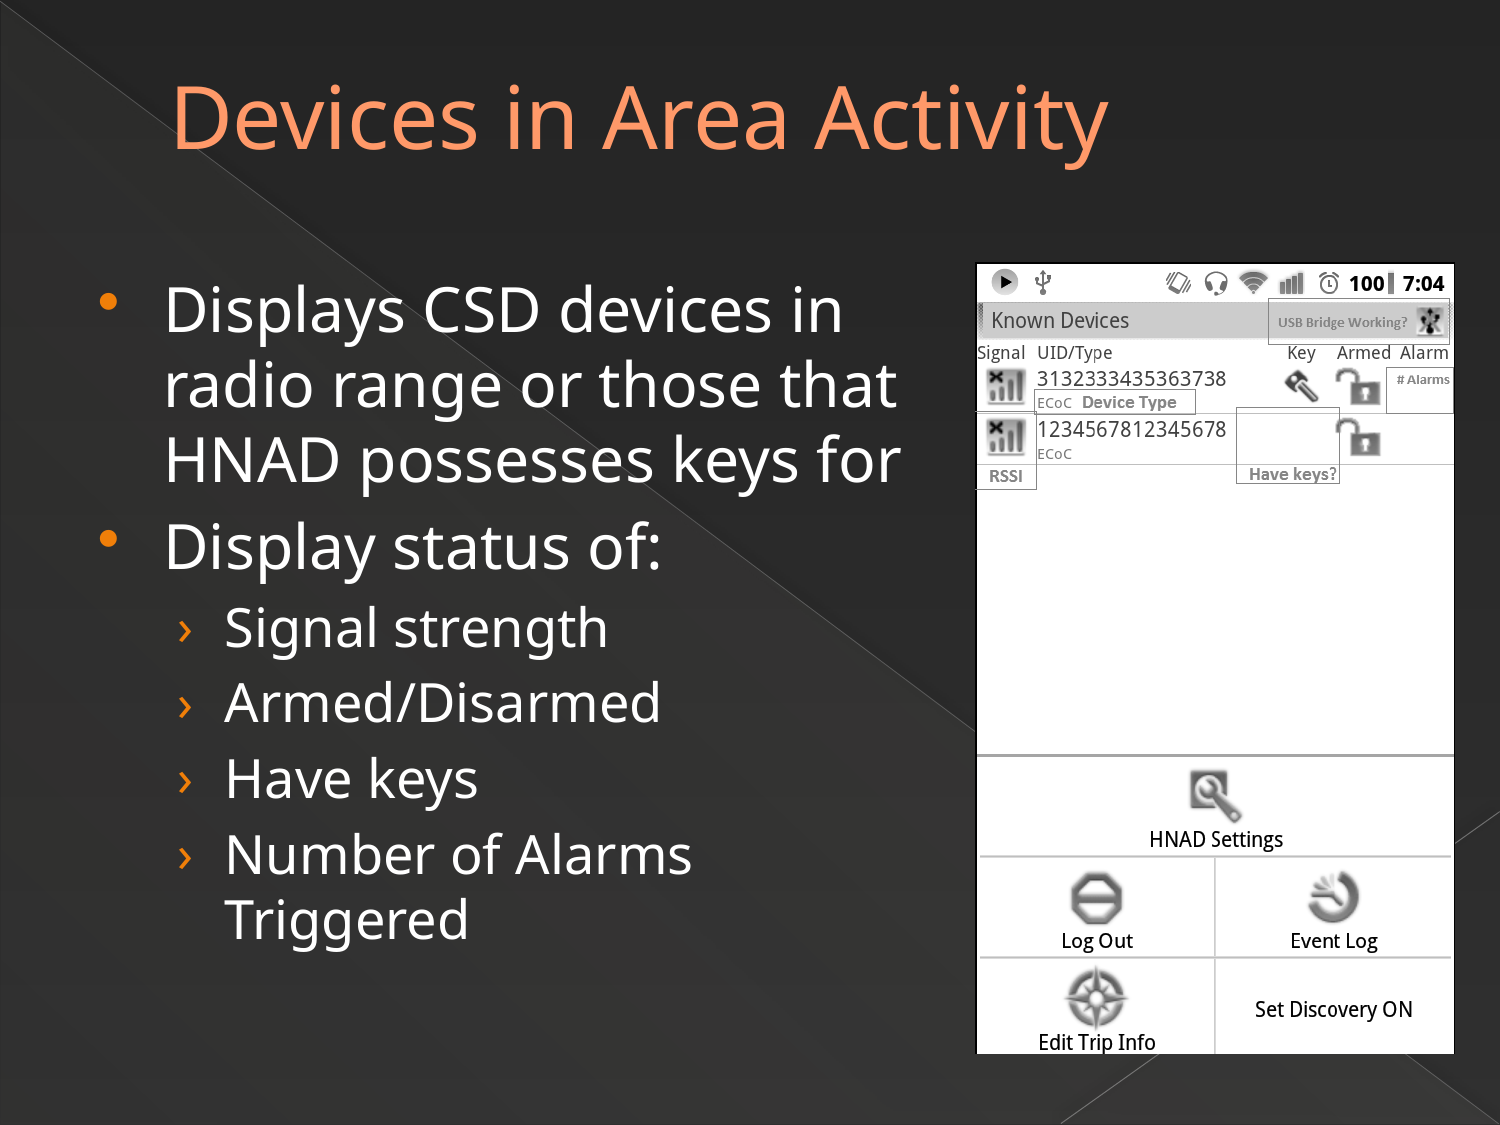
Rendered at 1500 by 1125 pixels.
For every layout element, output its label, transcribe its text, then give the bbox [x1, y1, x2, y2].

list Displays CSD devices in radio range or those that HNAD possesses keys for Display status of: Signal strength Armed/Disarmed Have keys Number of Alarms Triggered [75, 262, 950, 1059]
title Devices in Area Activity [75, 0, 1425, 230]
picture [974, 262, 1455, 1054]
